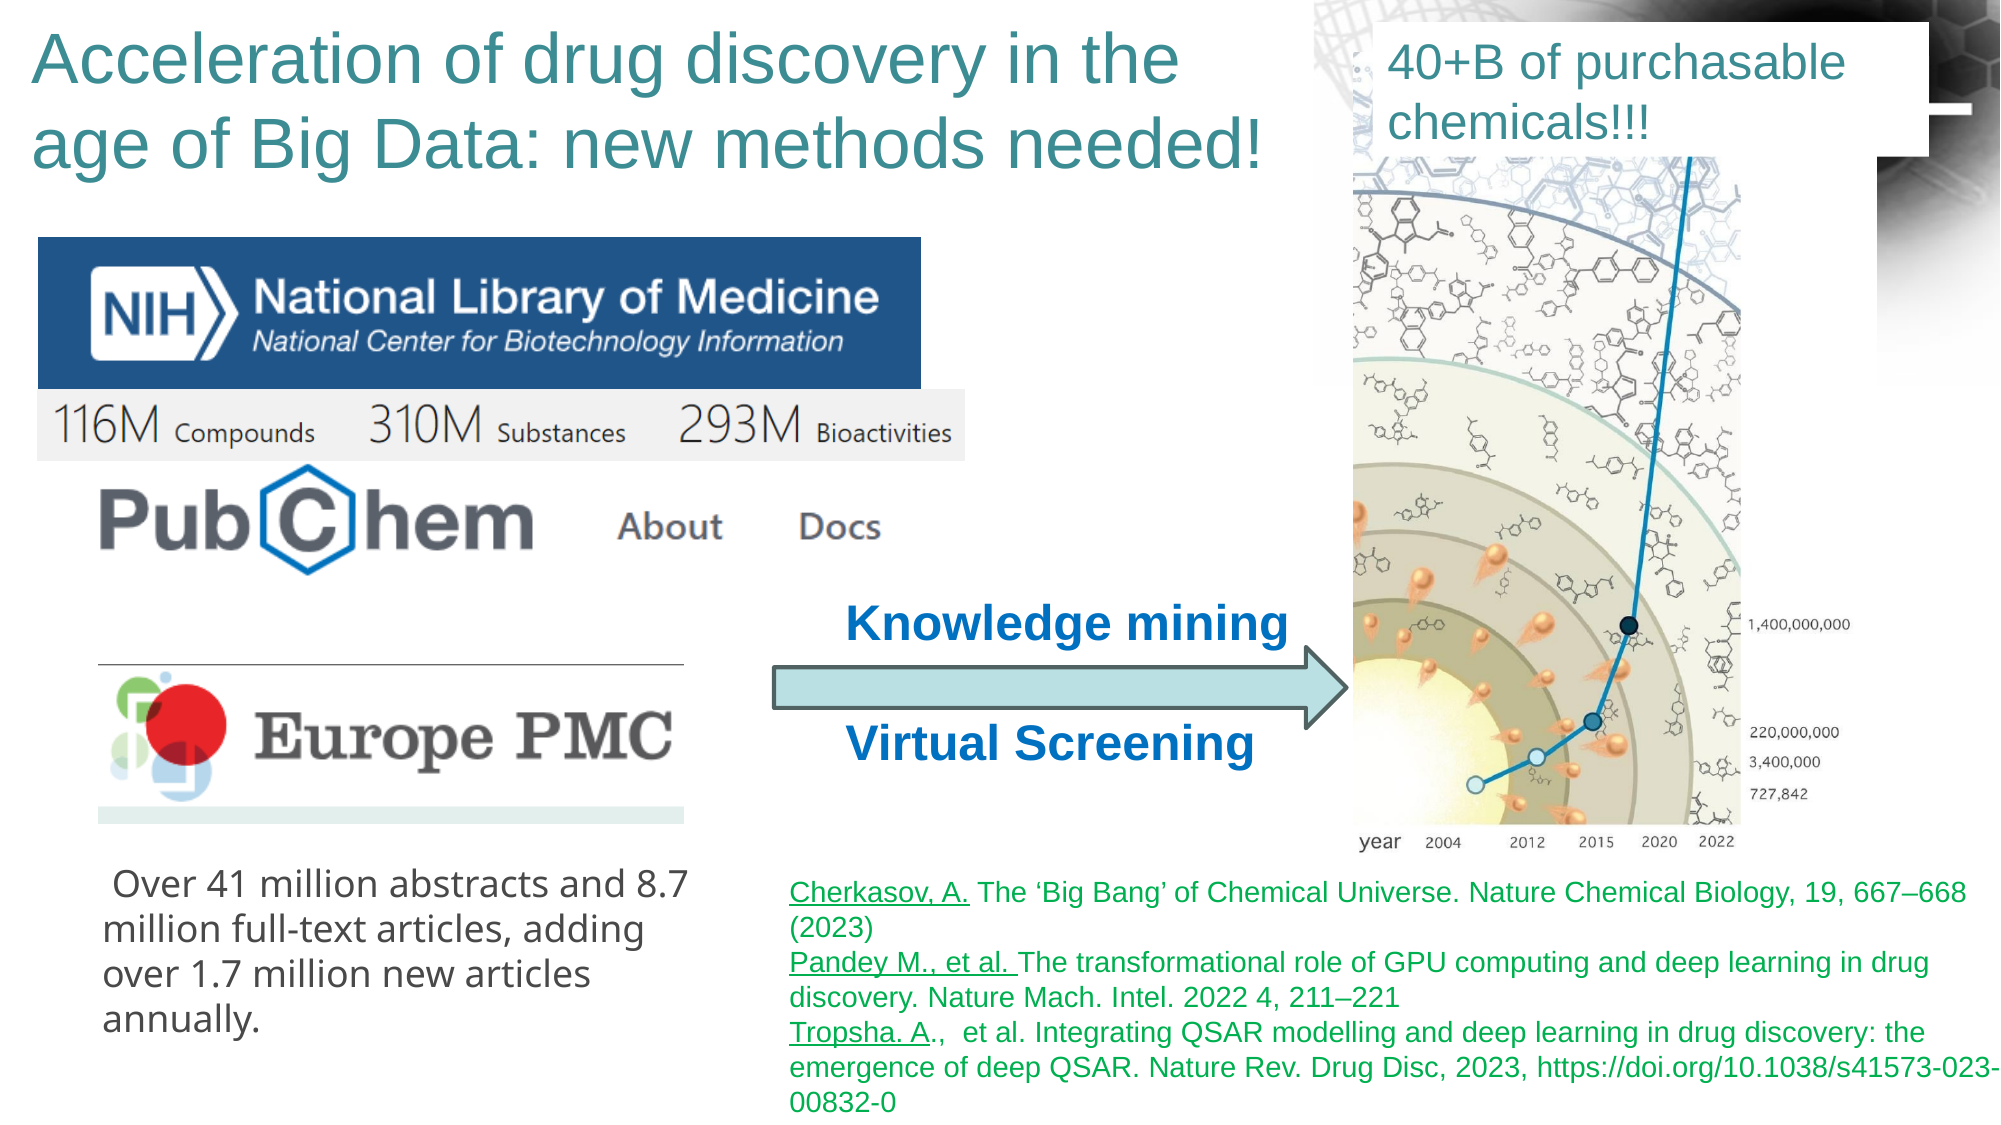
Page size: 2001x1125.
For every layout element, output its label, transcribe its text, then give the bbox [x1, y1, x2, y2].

title Acceleration of drug discovery in the age of Big Data: new methods needed! [17, 4, 1293, 192]
text_box Cherkasov, A. The ‘Big Bang’ of Chemical Universe. Nature Chemical Biology, 19, 667–668 (2023) Pandey M., et al. The transformational role of GPU computing and deep learning in drug discovery. Nature Mach. Intel. 2022 4, 211–221 Tropsha. A., et al. Integrating QSAR modelling and deep learning in drug discovery: the emergence of deep QSAR. Nature Rev. Drug Disc, 2023, https://doi.org/10.1038/s41573-023-00832-0 [774, 865, 2000, 1125]
text_box [1305, 645, 1347, 731]
text_box Knowledge mining Virtual Screening [830, 583, 1305, 779]
text_box 40+B of purchasable chemicals!!! [1372, 22, 1929, 157]
text_box Over 41 million abstracts and 8.7 million full-text articles, adding over 1.7 million new articles annually. [87, 852, 744, 1048]
picture [0, 0, 2000, 1125]
text_box [771, 665, 830, 710]
